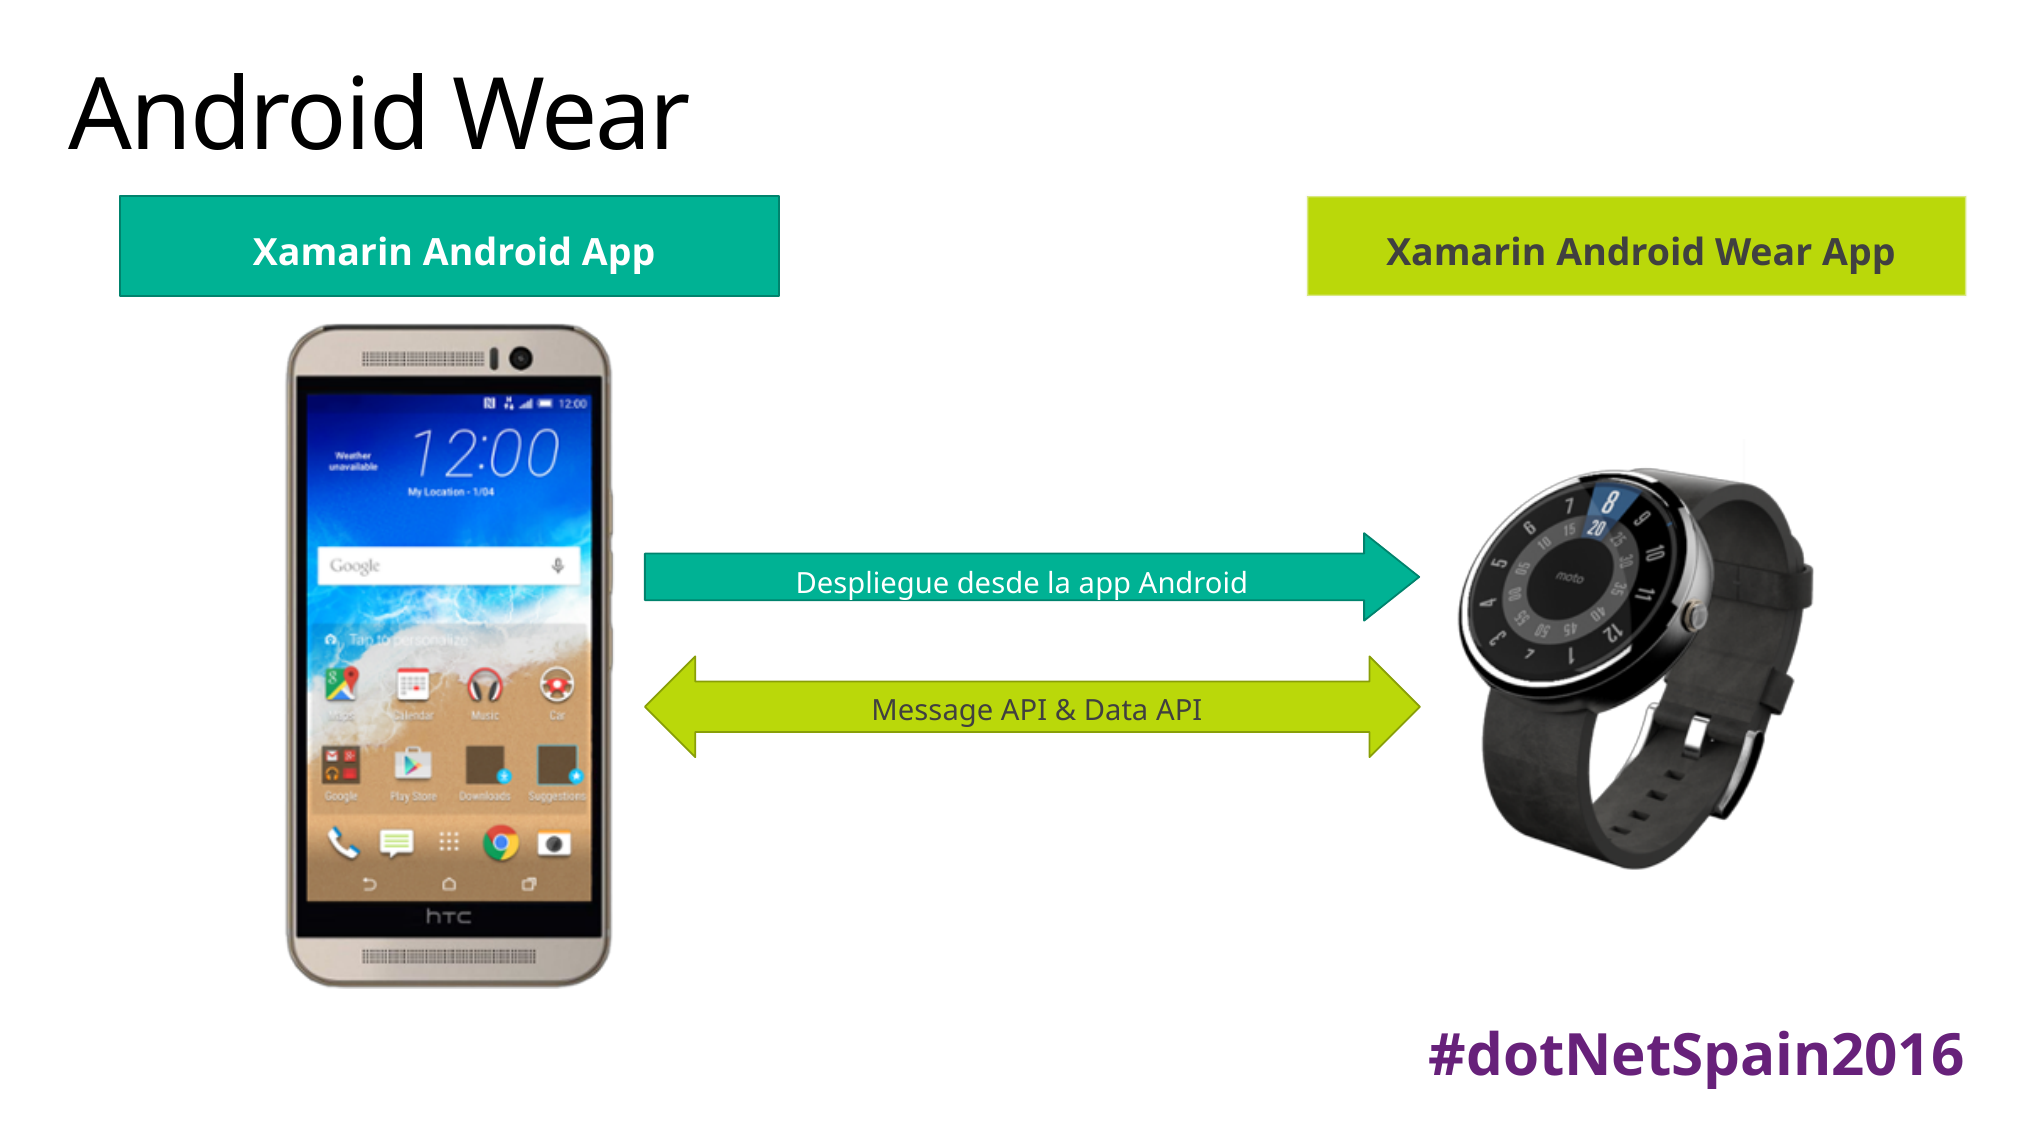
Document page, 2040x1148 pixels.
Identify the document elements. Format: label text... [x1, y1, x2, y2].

text_box Xamarin Android App [119, 195, 780, 297]
text_box Despliegue desde la app Android [783, 532, 1419, 622]
picture [1419, 439, 1854, 874]
text_box Message API & Data API [783, 655, 1419, 758]
text_box Xamarin Android Wear App [1305, 195, 1968, 297]
picture [116, 323, 783, 990]
title Android Wear [45, 48, 1996, 199]
